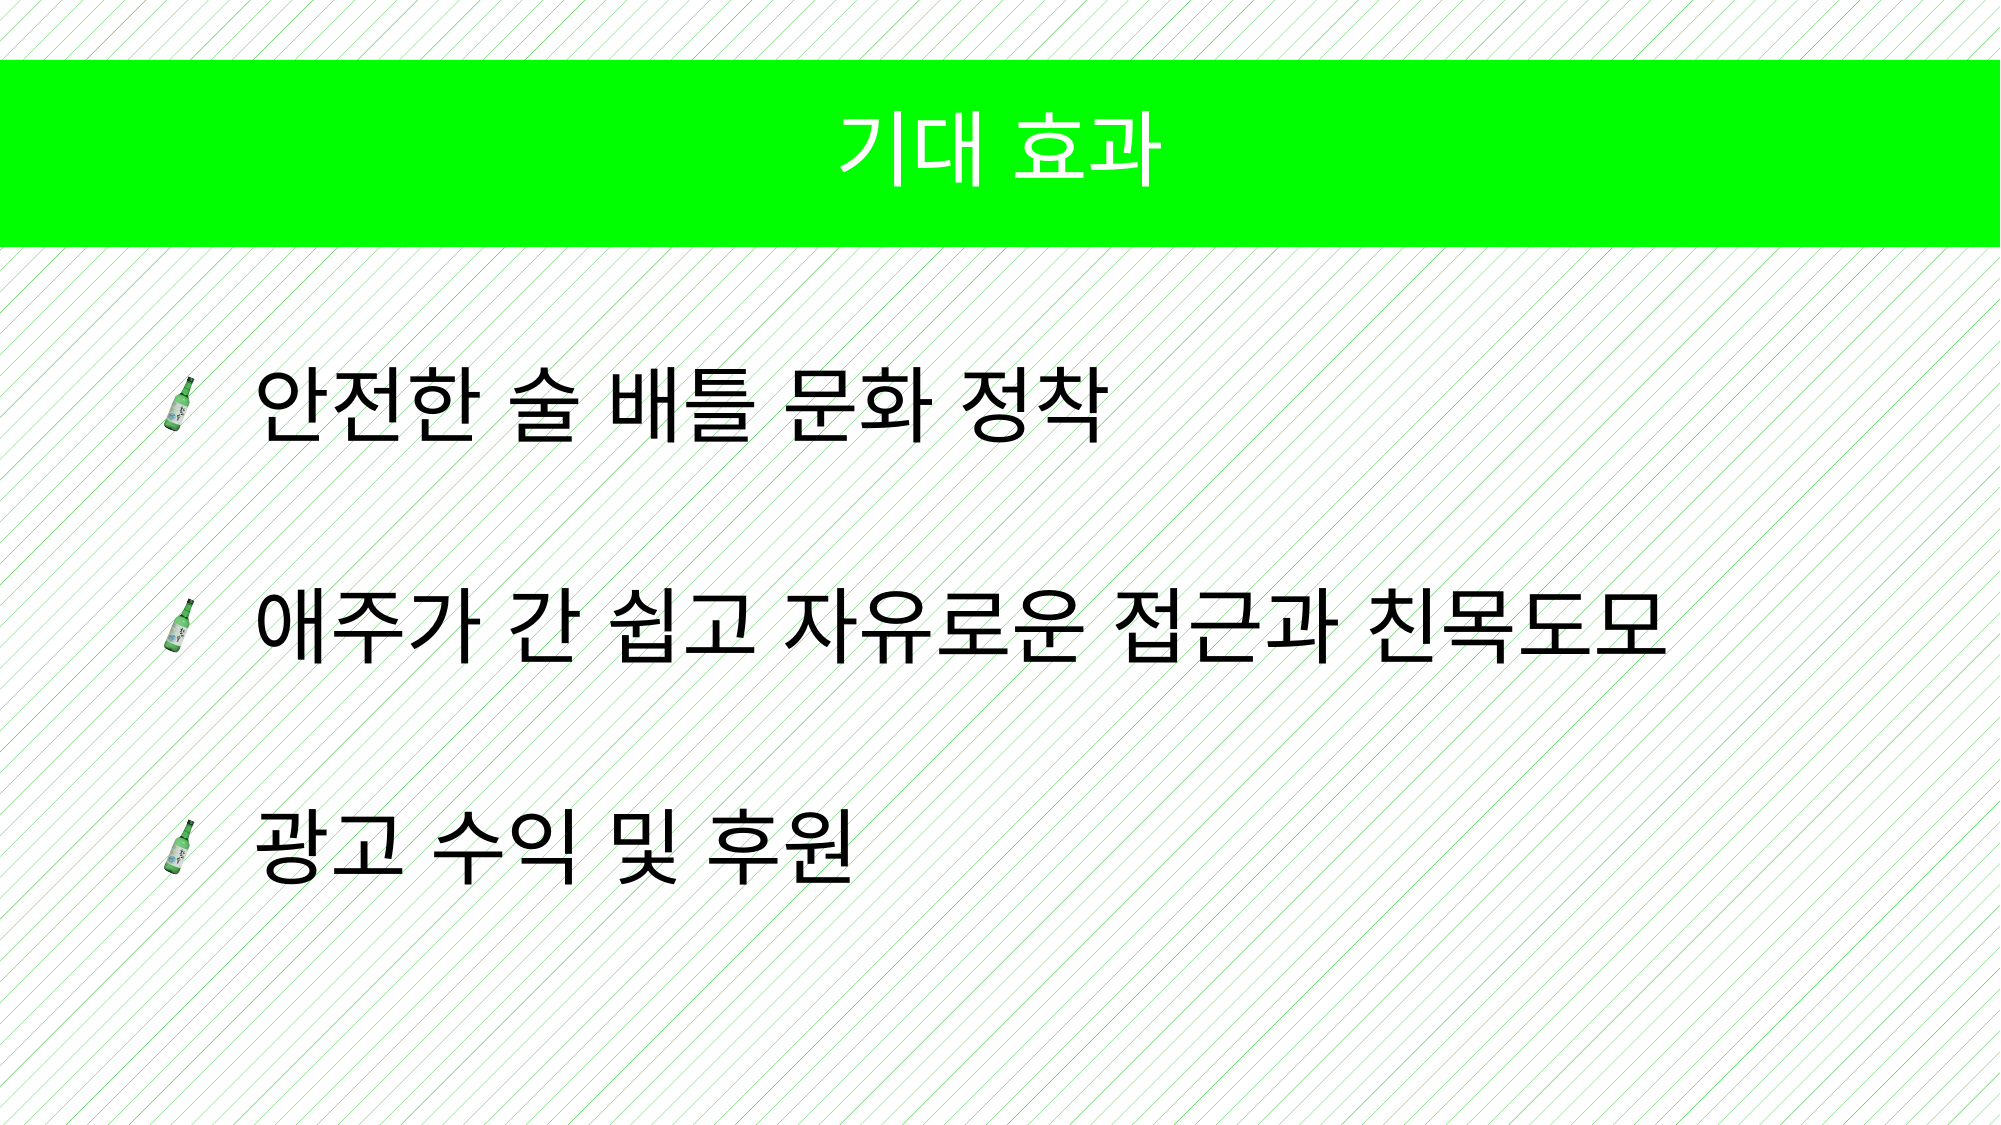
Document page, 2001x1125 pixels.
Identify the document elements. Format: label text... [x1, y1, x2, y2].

title 기대 효과 [0, 59, 2000, 248]
picture [152, 374, 211, 434]
picture [152, 596, 211, 655]
list 안전한 술 배틀 문화 정착 애주가 간 쉽고 자유로운 접근과 친목도모 광고 수익 및 후원 [137, 356, 1863, 1014]
picture [152, 817, 211, 877]
